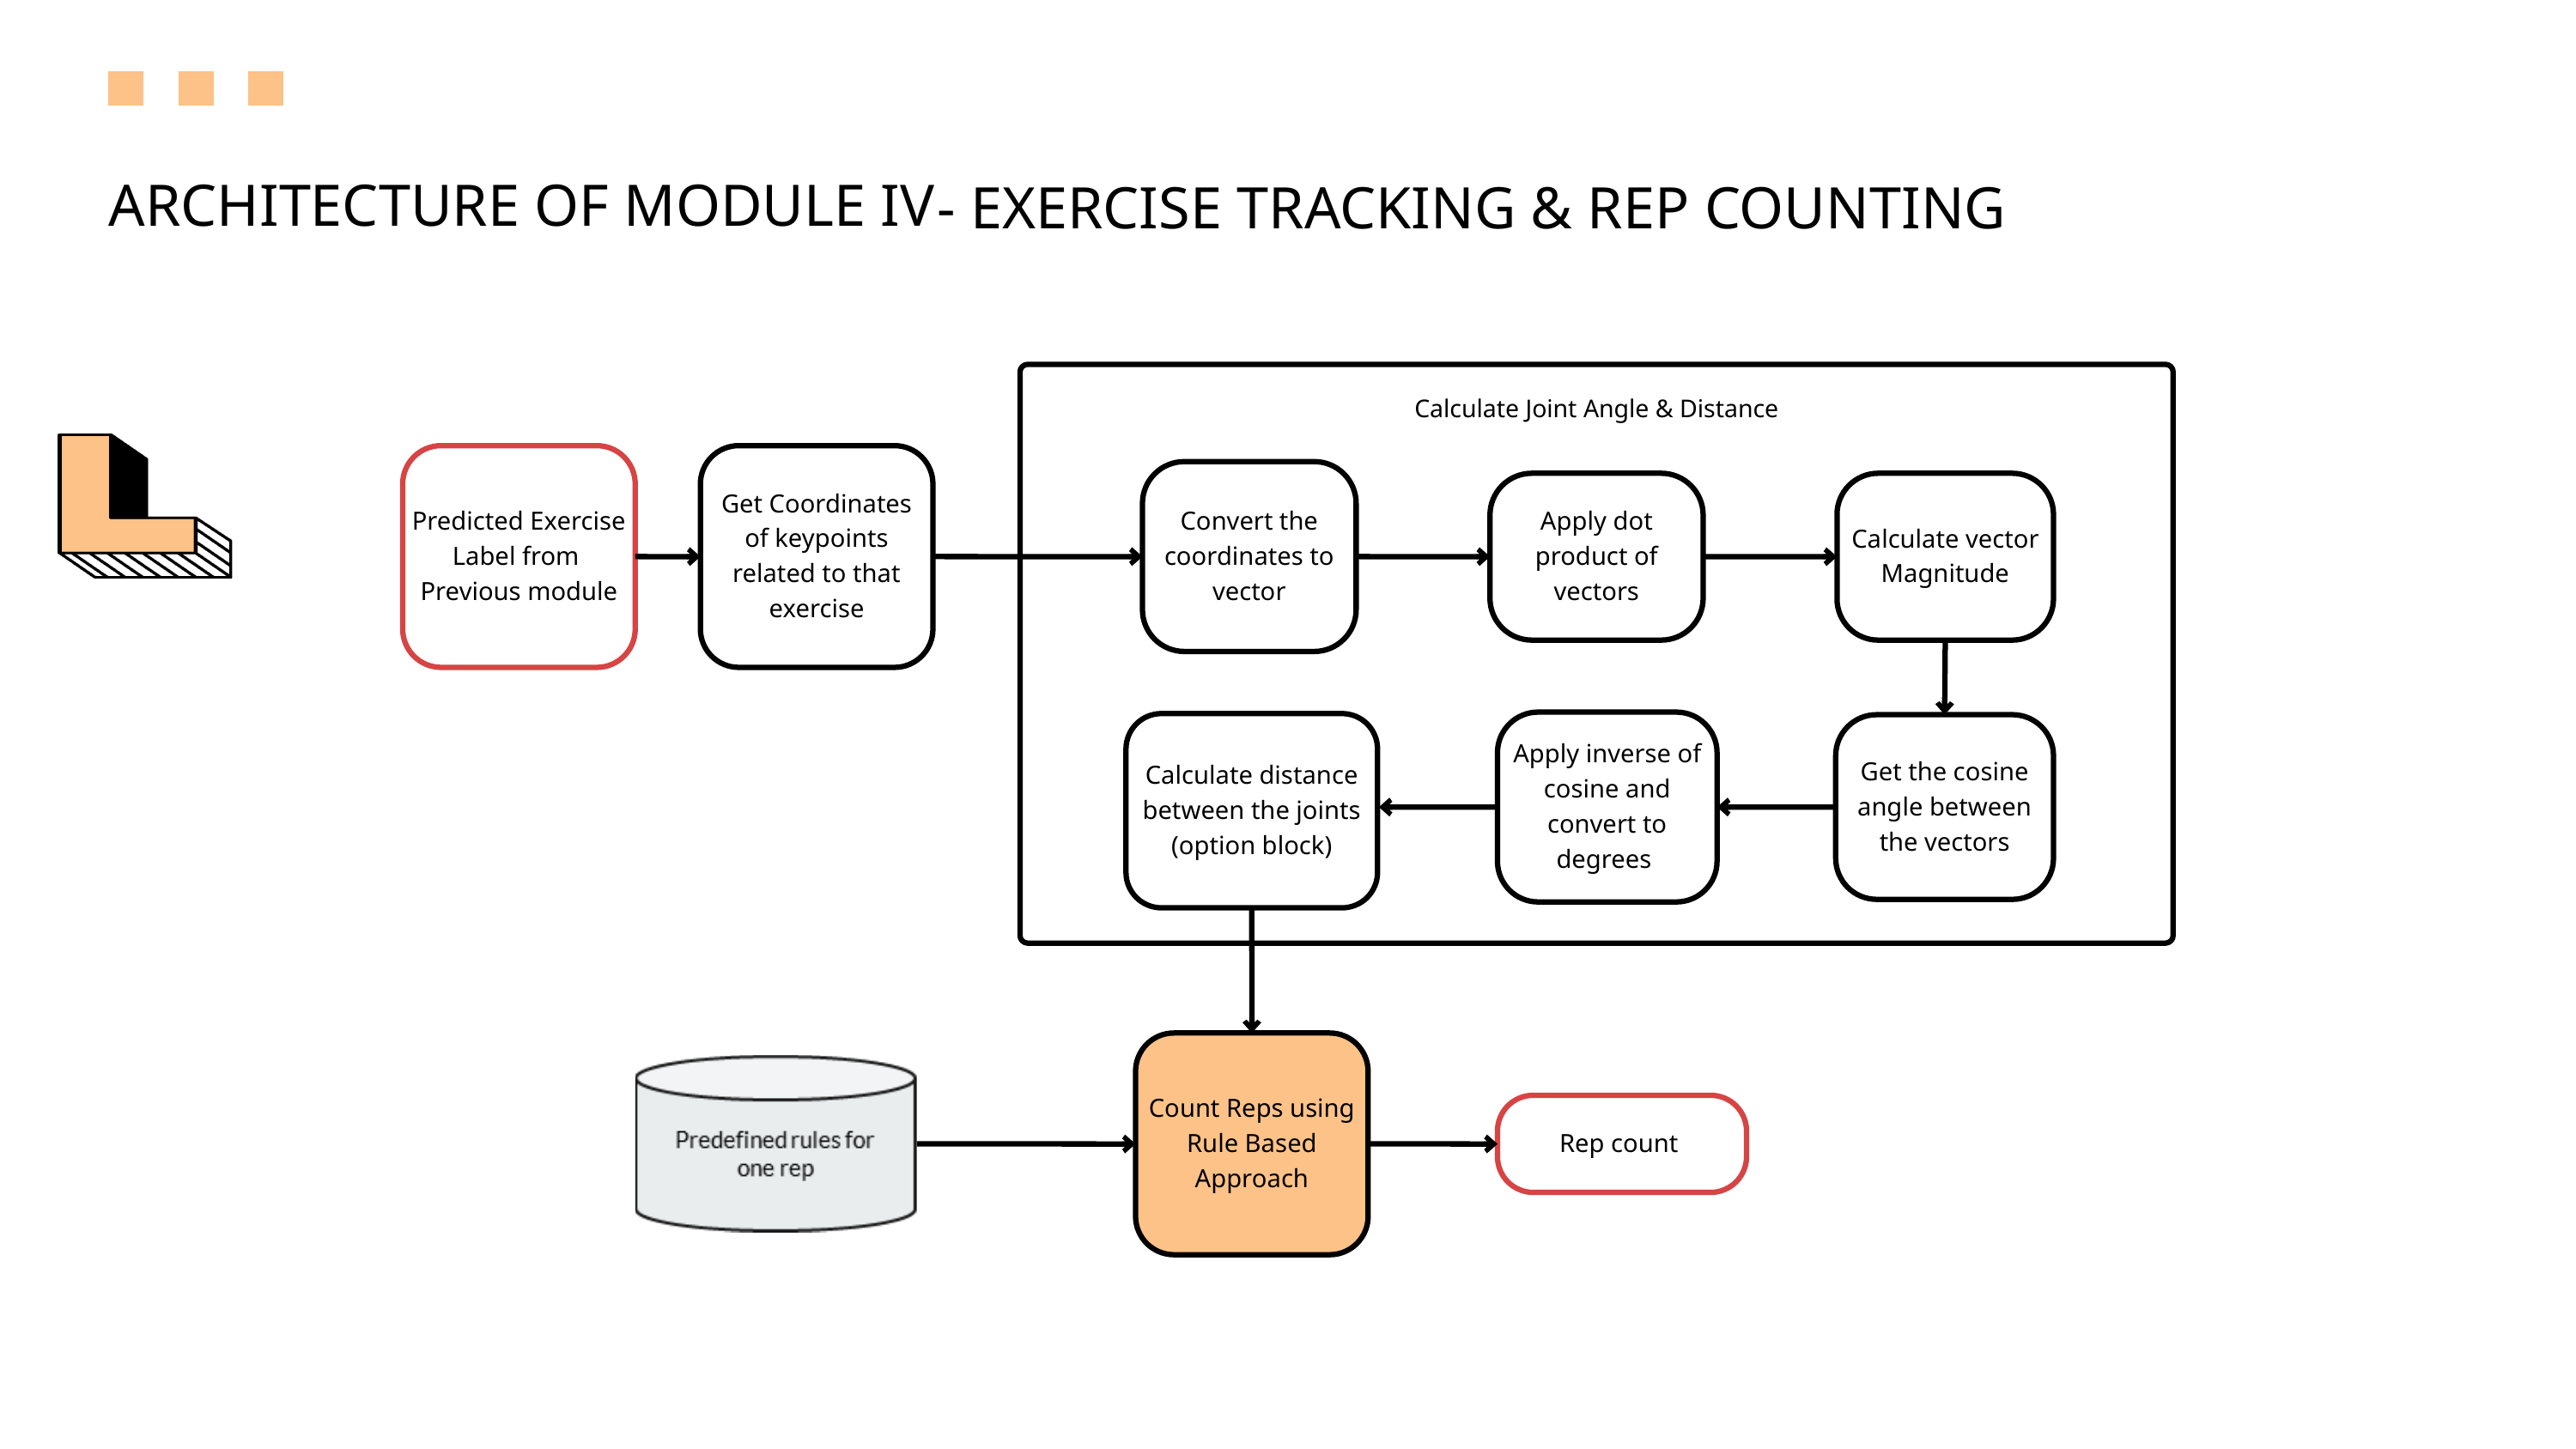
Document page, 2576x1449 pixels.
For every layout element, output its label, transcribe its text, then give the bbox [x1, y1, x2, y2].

text_box [635, 1055, 917, 1233]
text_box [1835, 706, 2054, 900]
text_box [108, 70, 284, 106]
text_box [1126, 705, 1378, 908]
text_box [1497, 1087, 1747, 1193]
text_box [1019, 354, 2174, 943]
text_box - EXERCISE TRACKING & REP COUNTING [937, 179, 2278, 301]
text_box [1497, 704, 1717, 902]
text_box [700, 437, 933, 668]
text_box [1135, 1025, 1369, 1255]
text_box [402, 437, 635, 668]
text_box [1837, 464, 2054, 640]
text_box [58, 433, 233, 579]
text_box ARCHITECTURE OF MODULE IV [108, 177, 1869, 238]
